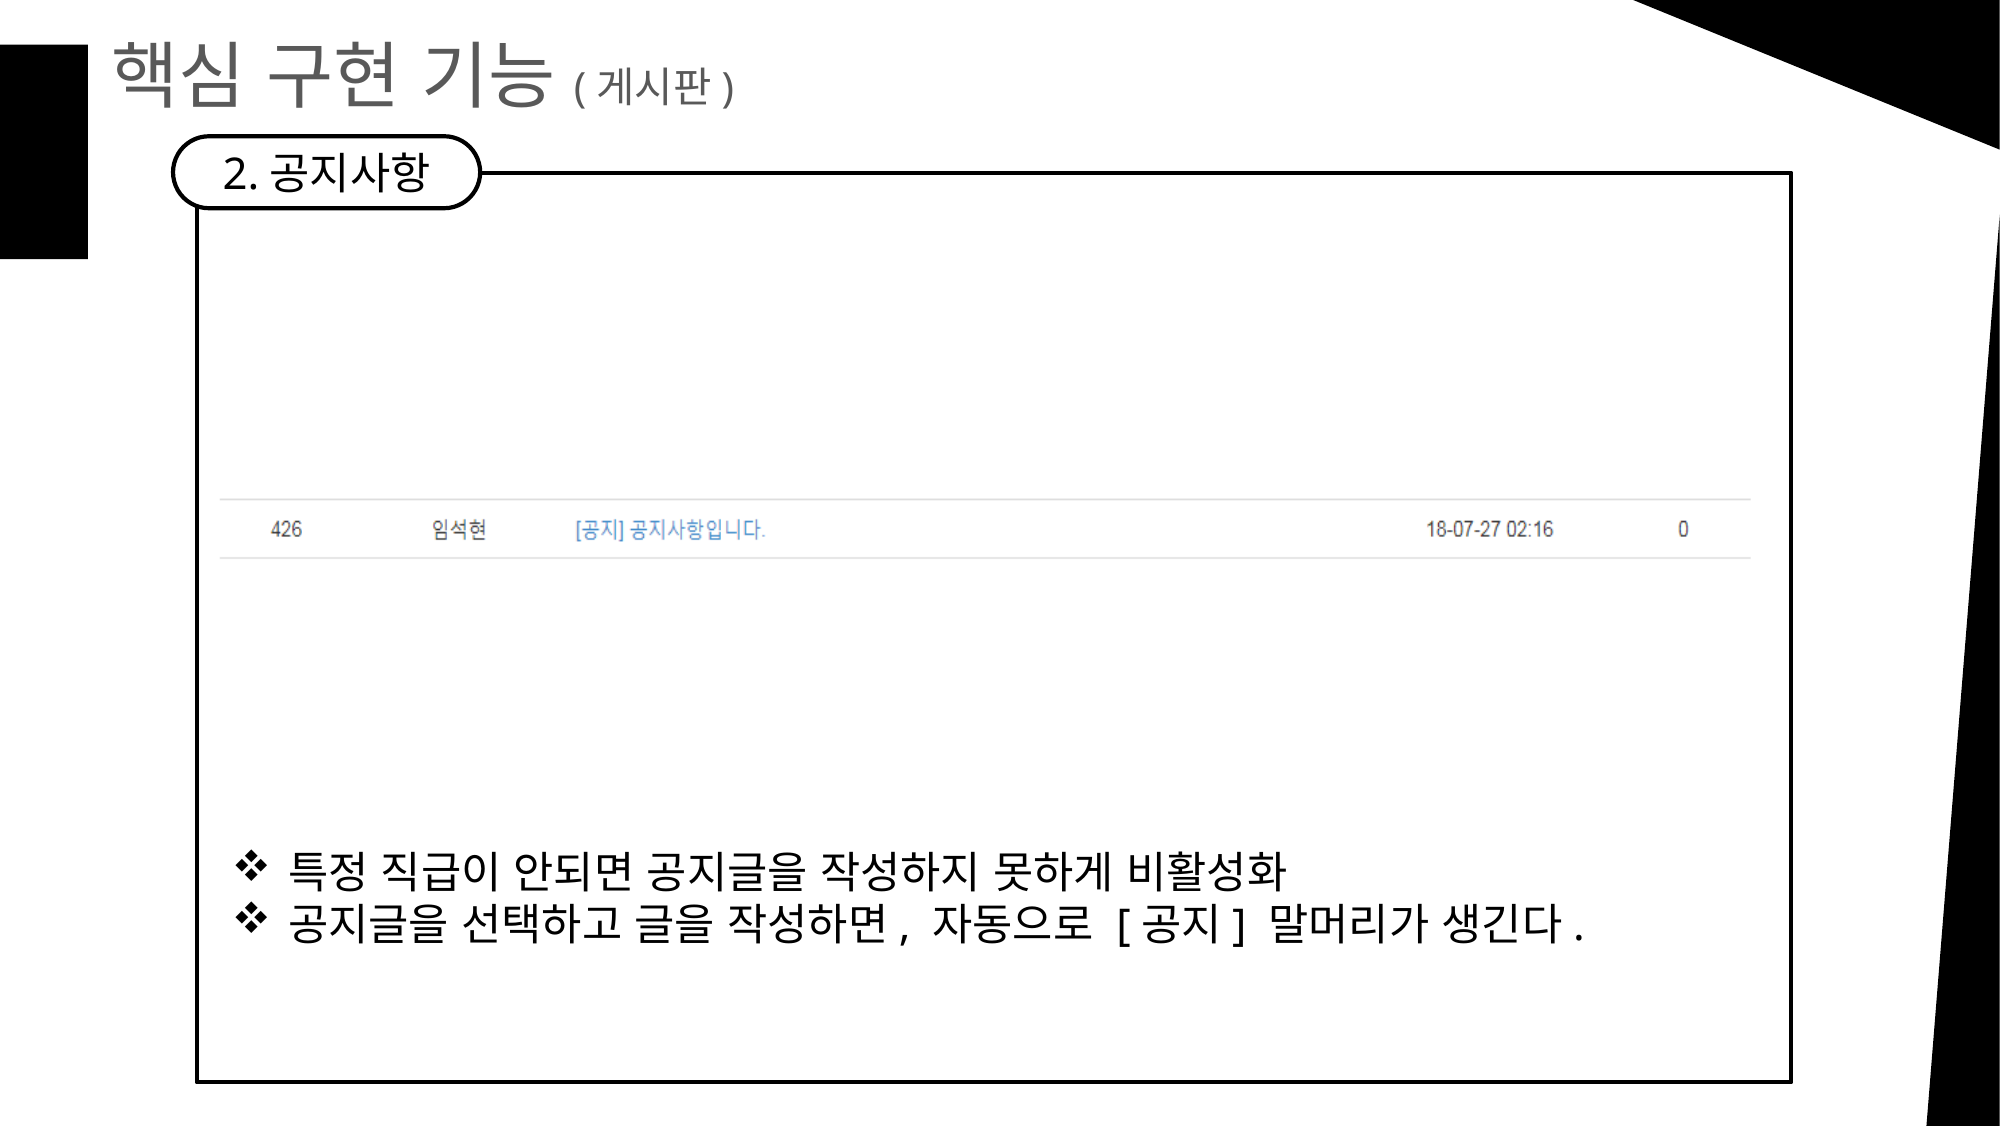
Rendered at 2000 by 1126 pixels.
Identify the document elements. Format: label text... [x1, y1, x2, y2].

text_box [1924, 185, 2000, 1126]
text_box 2.공지사항 [170, 134, 483, 211]
text_box [0, 43, 90, 261]
title 핵심 구현 기능(게시판) [11, 0, 835, 199]
text_box 특정 직급이 안되면 공지글을 작성하지 못하게 비활성화 공지글을 선택하고 글을 작성하면, 자동으로 [공지] 말머리가 생긴다. [217, 836, 1753, 957]
text_box [1627, 0, 2000, 153]
picture [212, 491, 1764, 567]
text_box [195, 171, 1793, 1084]
